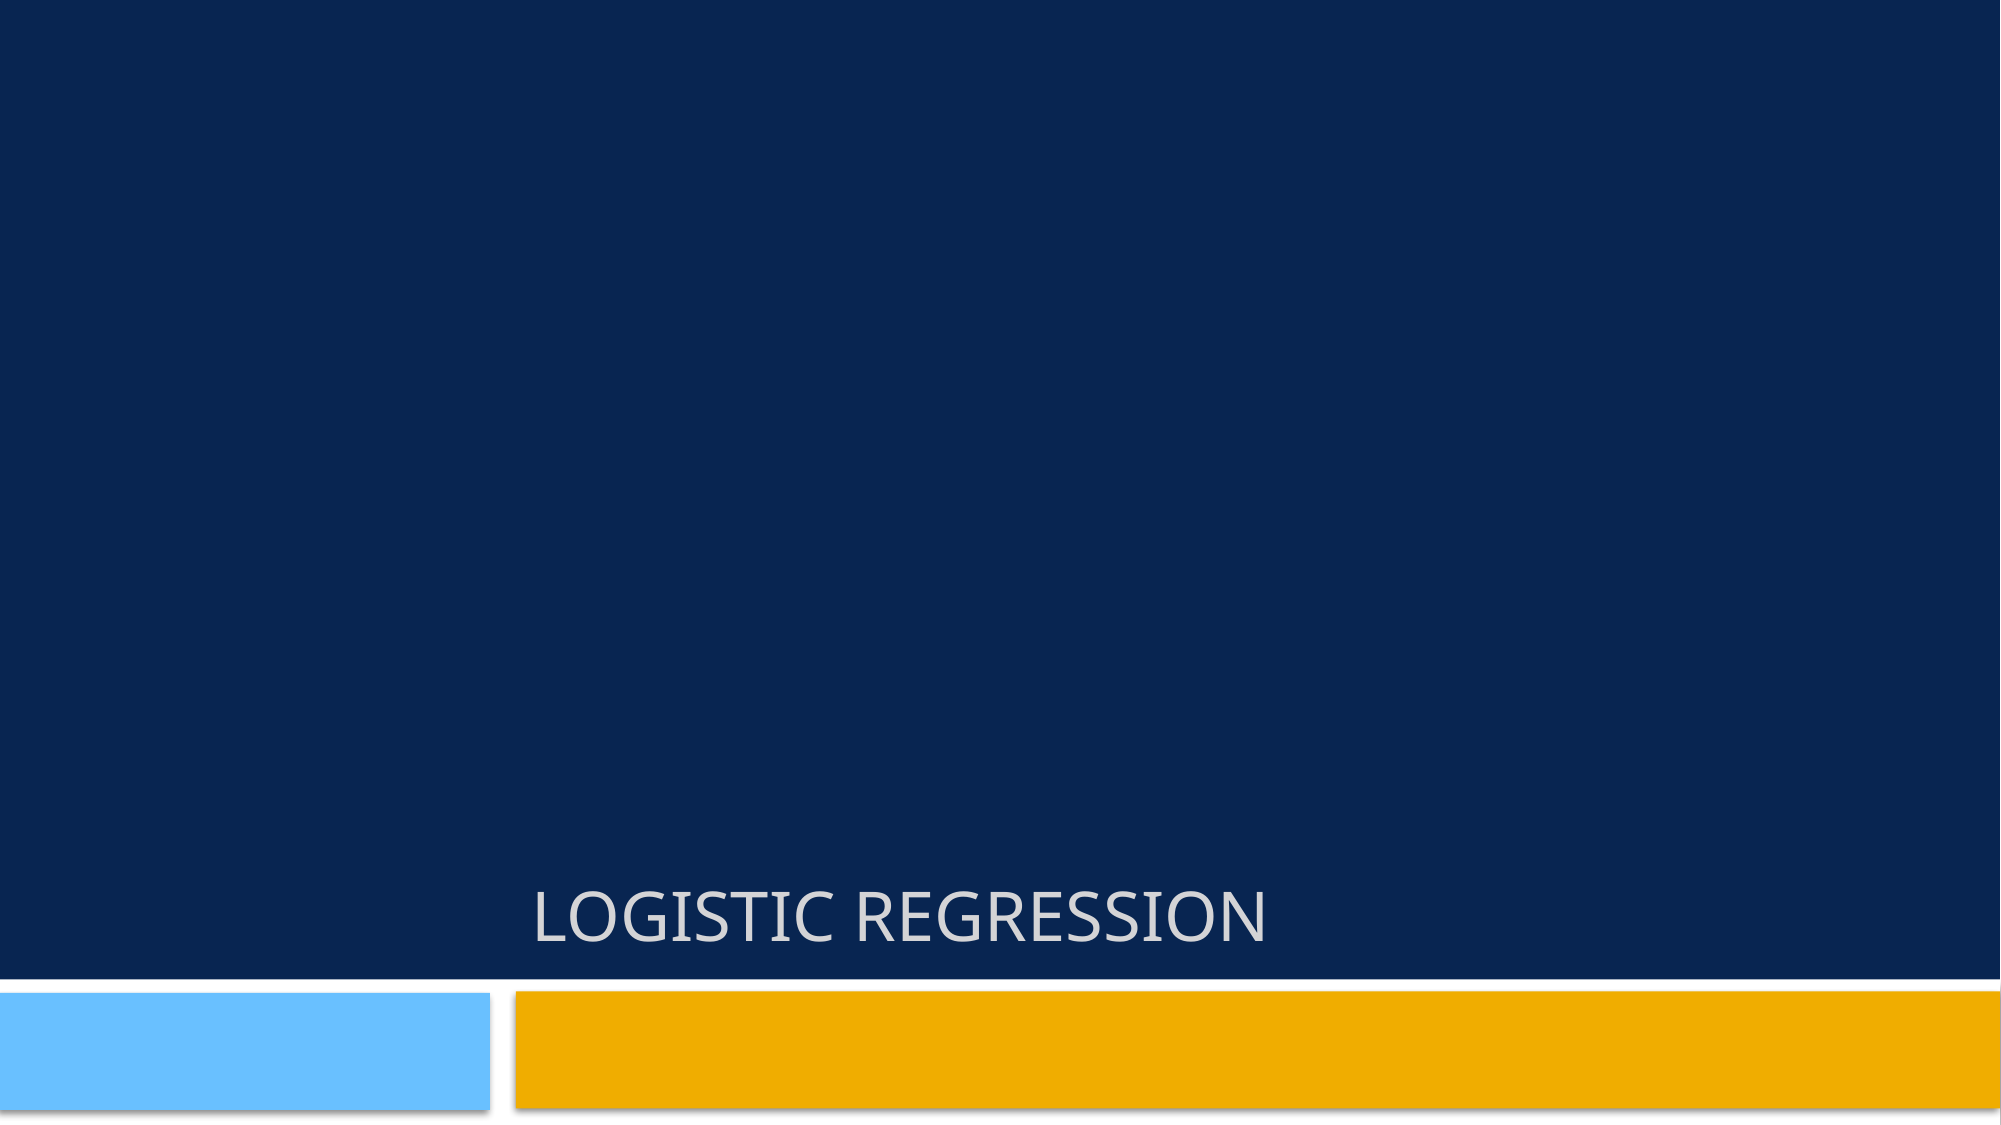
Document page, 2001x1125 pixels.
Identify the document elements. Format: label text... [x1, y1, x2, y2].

title Logistic Regression [516, 662, 1934, 963]
